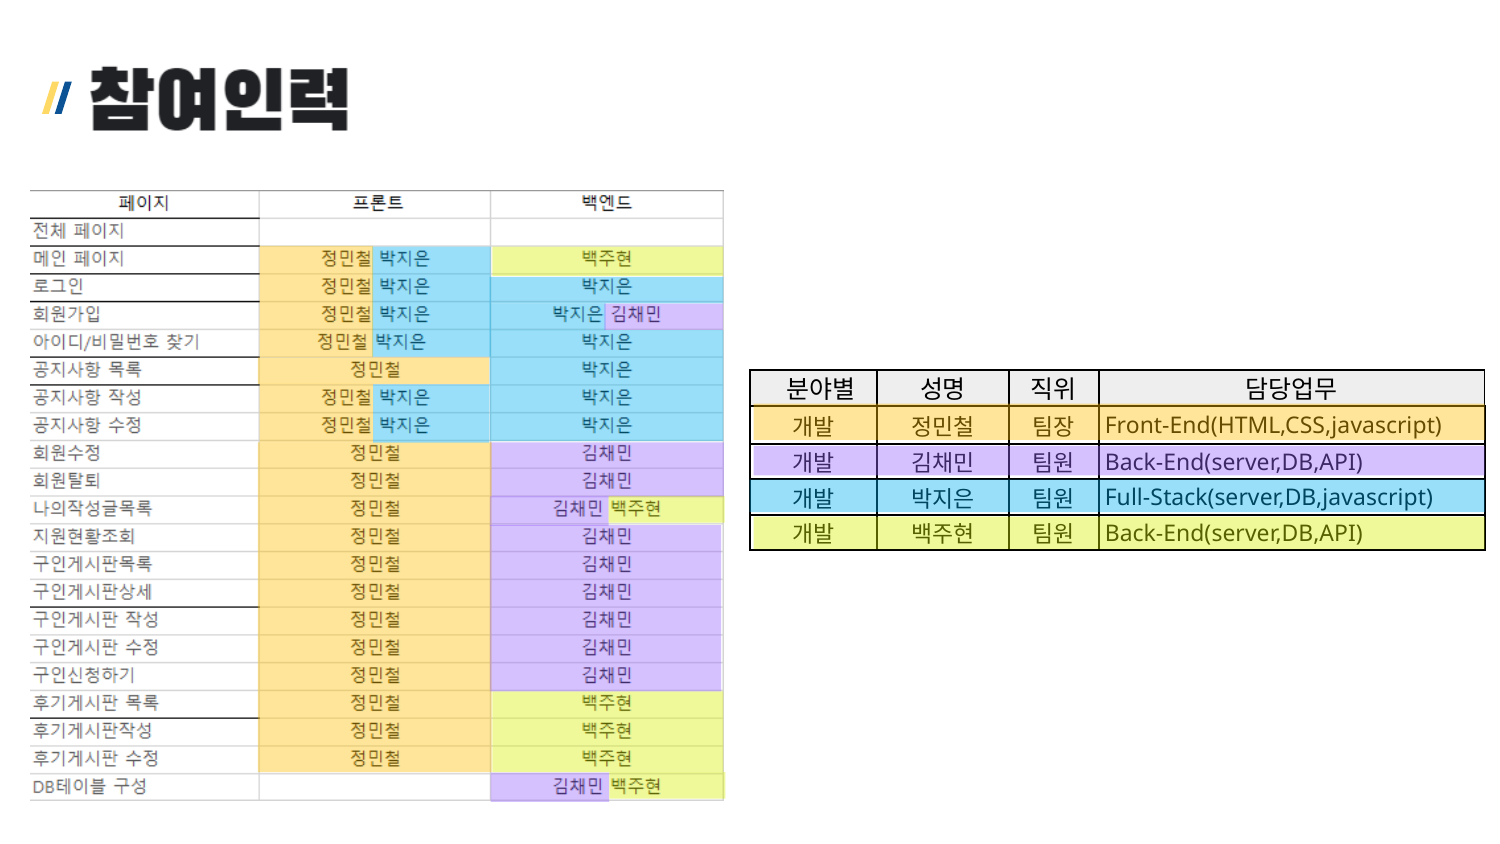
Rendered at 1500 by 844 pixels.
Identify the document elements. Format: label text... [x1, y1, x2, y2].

text_box [753, 403, 1485, 440]
picture [84, 58, 354, 137]
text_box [41, 81, 72, 115]
text_box [753, 445, 1485, 476]
table_cell 개발 [751, 407, 876, 443]
table_header 분야별 [751, 371, 876, 405]
text_box [753, 516, 1485, 550]
table_header 성명 [878, 371, 1008, 403]
table_header 직위 [1010, 371, 1098, 403]
table_header 담당업무 [1100, 371, 1484, 403]
picture [29, 190, 724, 802]
text_box [749, 479, 1485, 513]
